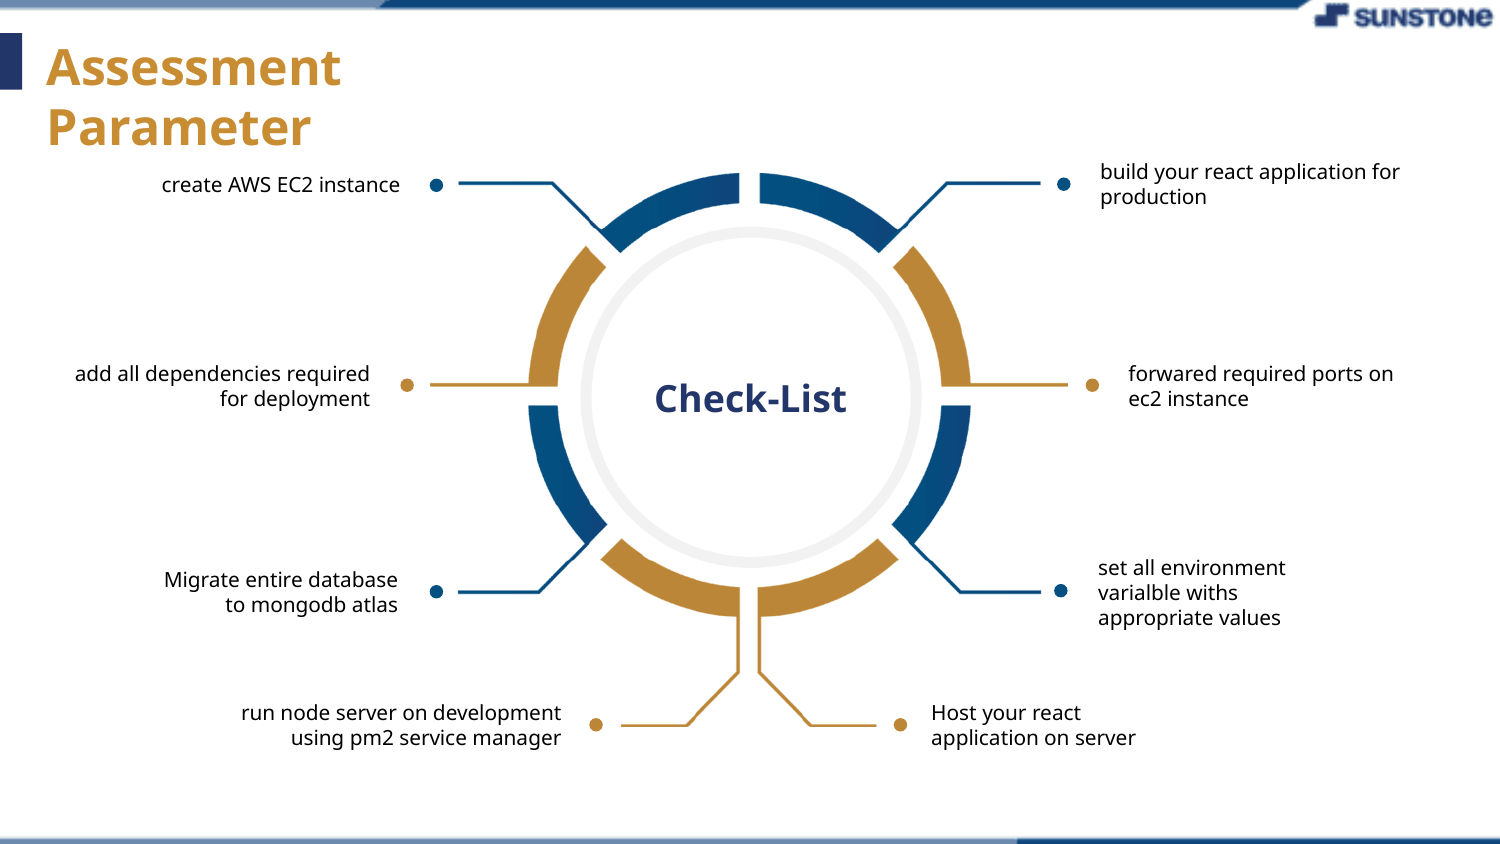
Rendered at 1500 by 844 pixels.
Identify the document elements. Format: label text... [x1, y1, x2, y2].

list build your react application for production [1085, 157, 1466, 211]
list add all dependencies required for deployment [52, 359, 386, 412]
list set all environment varialble withs appropriate values [1083, 565, 1365, 619]
list create AWS EC2 instance [134, 171, 416, 211]
list Migrate entire database to mongodb atlas [131, 565, 414, 619]
list run node server on development using pm2 service manager [196, 698, 577, 752]
picture [0, 0, 1500, 844]
list Check-List [610, 371, 892, 424]
list Host your react application on server [916, 698, 1198, 752]
list forwared required ports on ec2 instance [1113, 359, 1427, 412]
text_box Assessment Parameter [31, 20, 545, 171]
